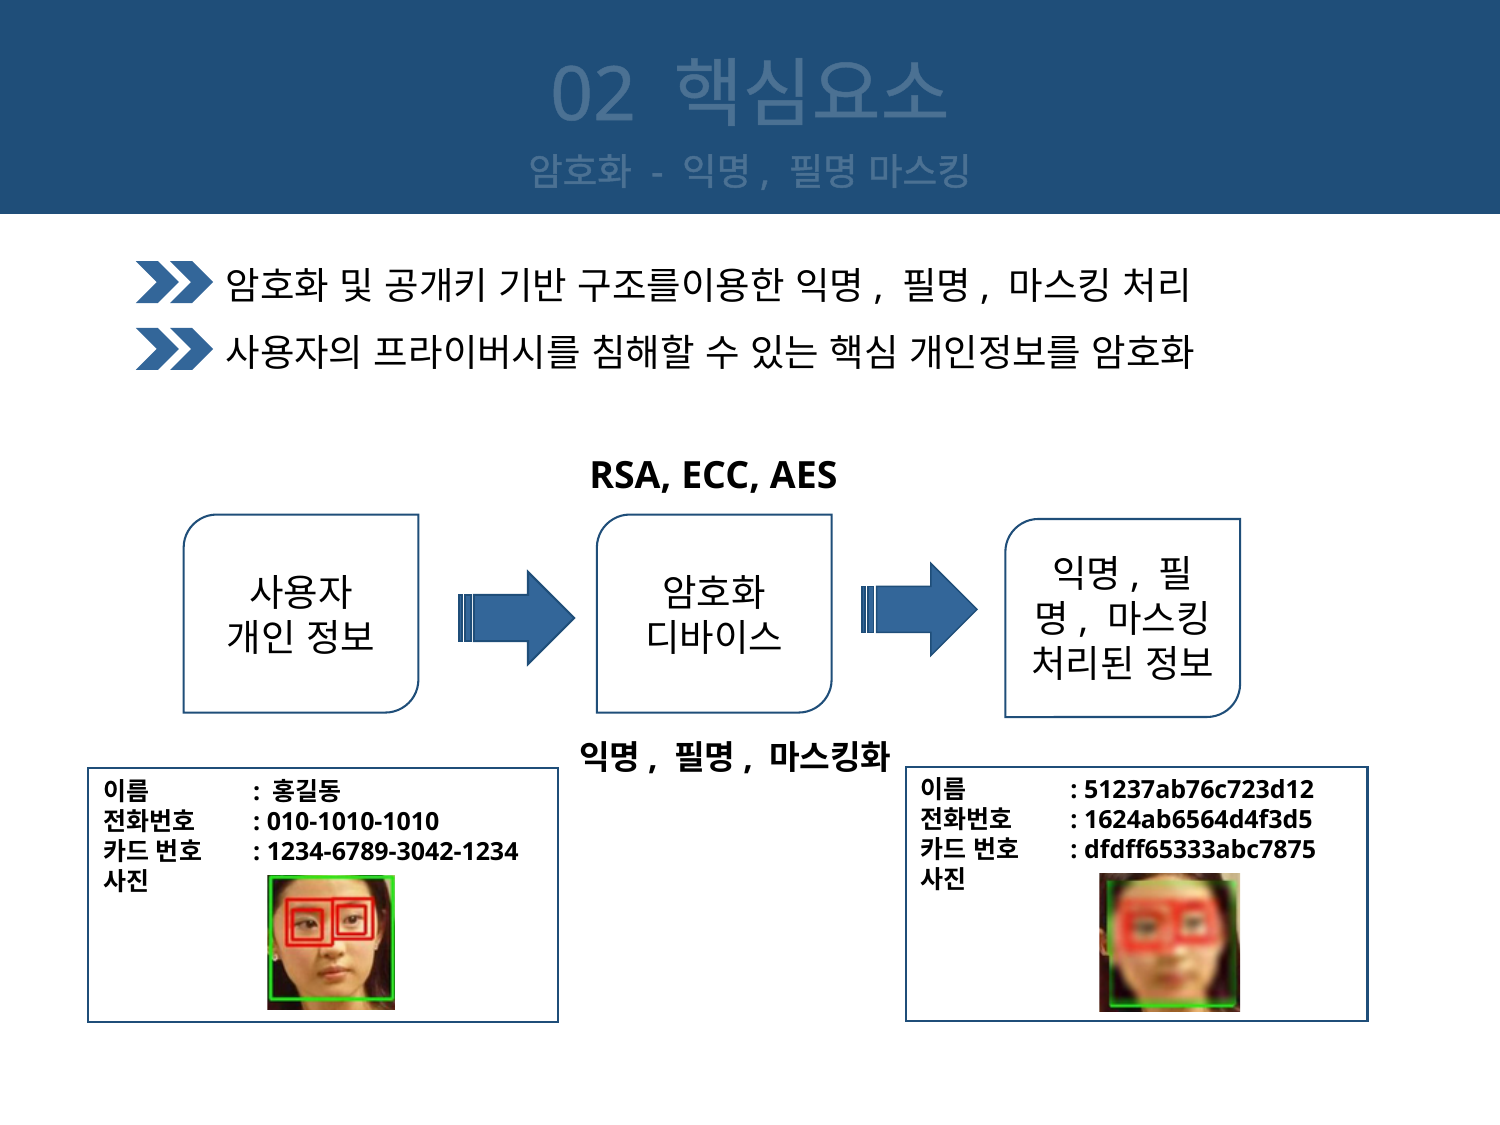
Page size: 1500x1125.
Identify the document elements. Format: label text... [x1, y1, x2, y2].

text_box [135, 321, 1371, 383]
text_box [473, 570, 576, 666]
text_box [135, 254, 1390, 316]
text_box 02 핵심요소 [535, 37, 965, 140]
text_box 사용자 개인 정보 [183, 514, 419, 714]
text_box 암호화 - 익명, 필명 마스킹 [513, 140, 987, 200]
text_box [459, 594, 463, 642]
text_box 이름 : 51237ab76c723d12 전화번호 : 1624ab6564d4f3d5 카드 번호 : dfdff65333abc7875 사진 [905, 766, 1368, 1021]
text_box [867, 586, 874, 633]
text_box 암호화 디바이스 [596, 514, 833, 714]
picture [1099, 873, 1241, 1012]
text_box 익명, 필명, 마스킹 처리된 정보 [1004, 518, 1241, 718]
text_box RSA, ECC, AES [574, 444, 1002, 504]
text_box 익명, 필명, 마스킹화 [564, 729, 916, 824]
picture [267, 875, 395, 1010]
text_box [0, 0, 1500, 215]
text_box 이름 : 홍길동 전화번호 : 010-1010-1010 카드 번호 : 1234-6789-3042-1234 사진 [88, 768, 559, 1023]
text_box [862, 586, 866, 633]
text_box [465, 594, 471, 642]
text_box [876, 561, 978, 657]
